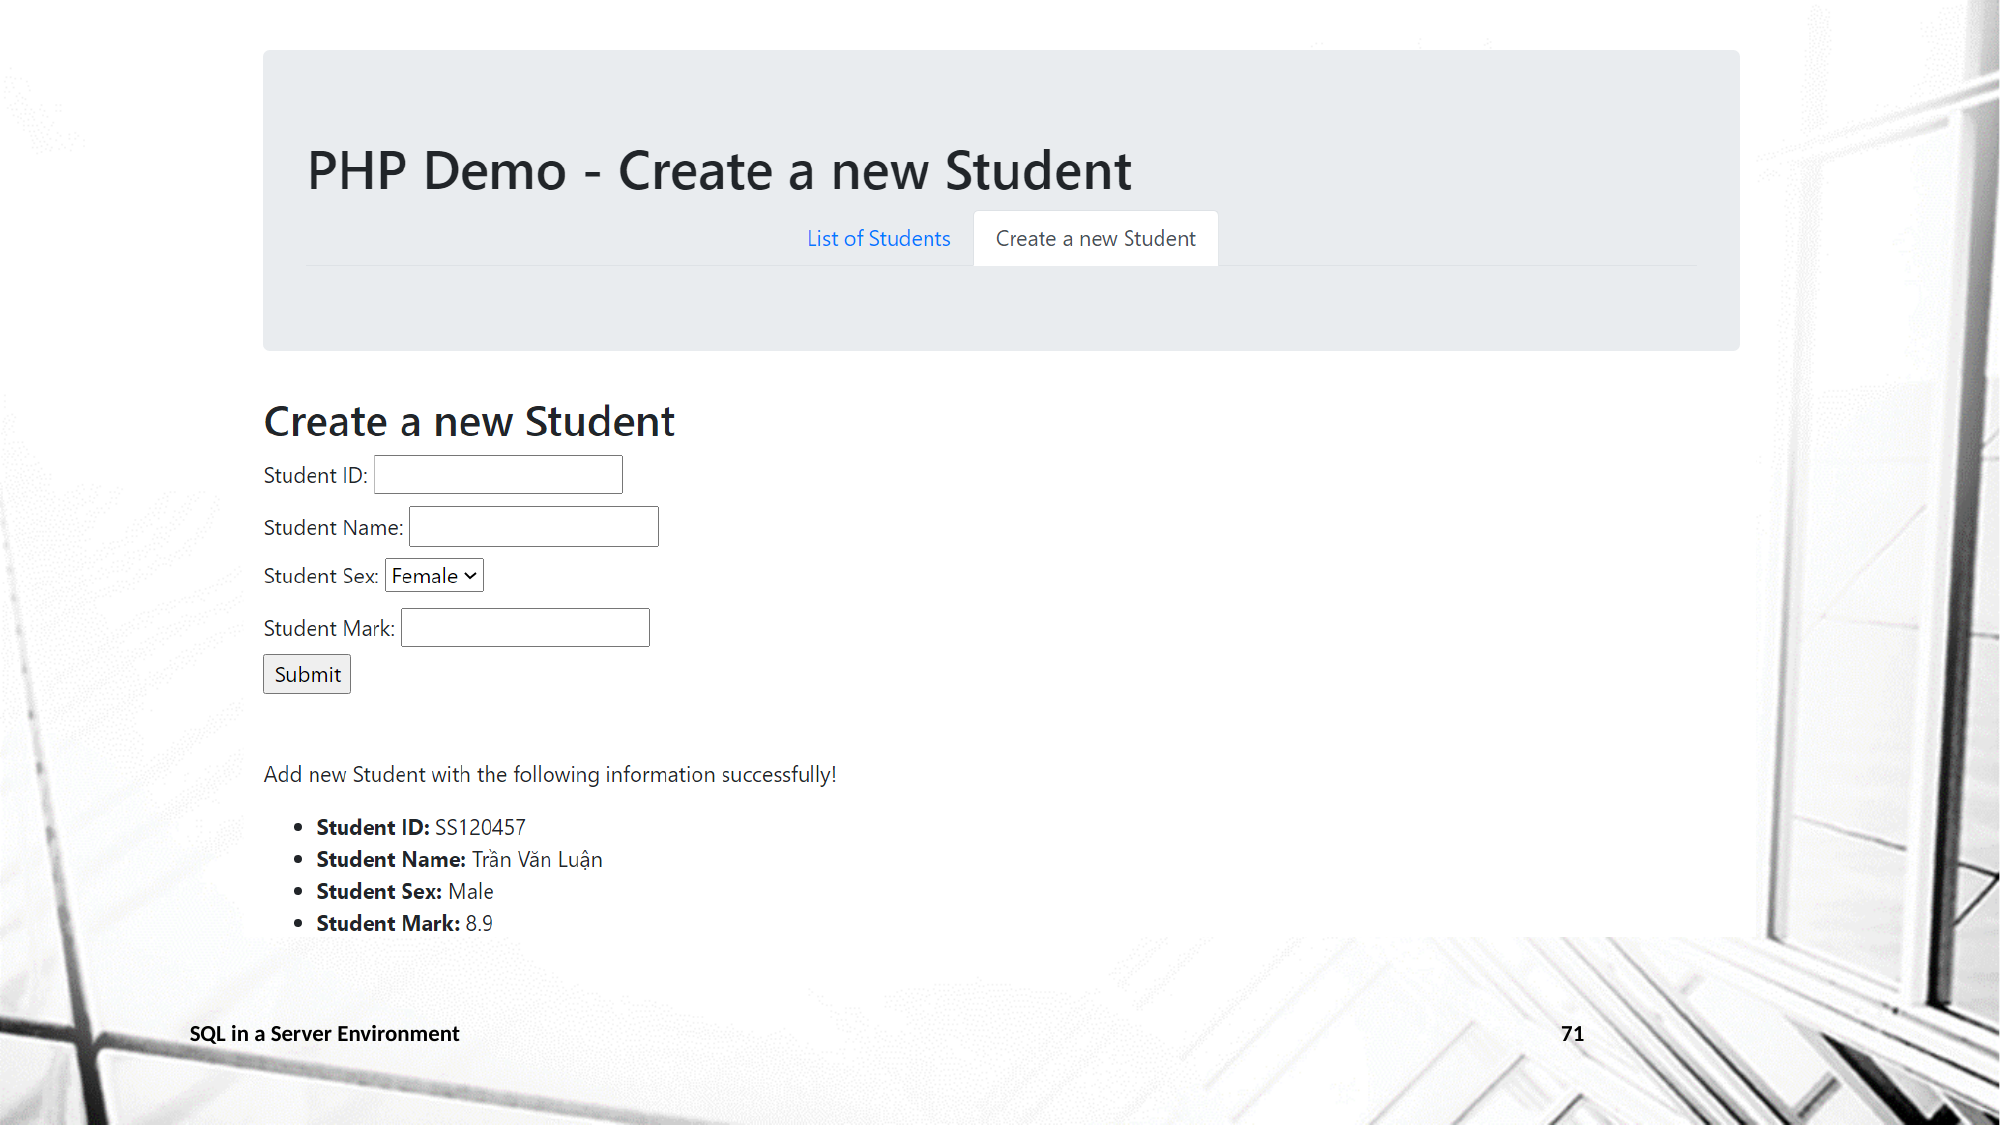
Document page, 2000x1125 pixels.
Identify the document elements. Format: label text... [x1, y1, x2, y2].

slide_number 71 [1399, 1009, 1600, 1055]
picture [0, 0, 2000, 1125]
footer SQL in a Server Environment [174, 1009, 1103, 1055]
